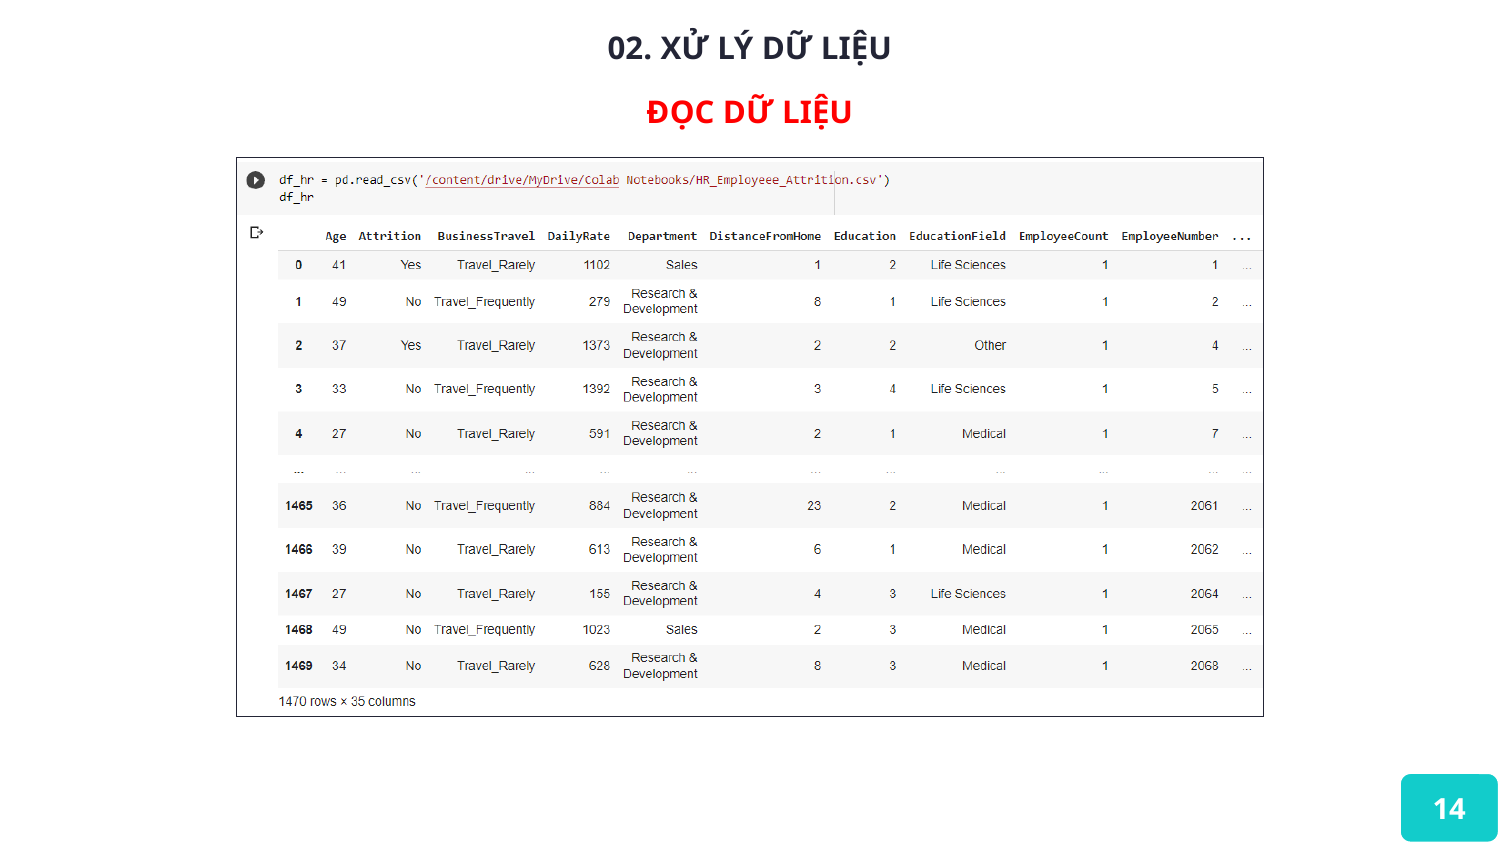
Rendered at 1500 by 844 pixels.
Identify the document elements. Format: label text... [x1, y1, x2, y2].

text_box 02. XỬ LÝ DỮ LIỆU [0, 0, 1500, 63]
picture [236, 157, 1264, 717]
text_box ĐỌC DỮ LIỆU [0, 63, 1500, 158]
text_box 14 [1396, 769, 1500, 844]
